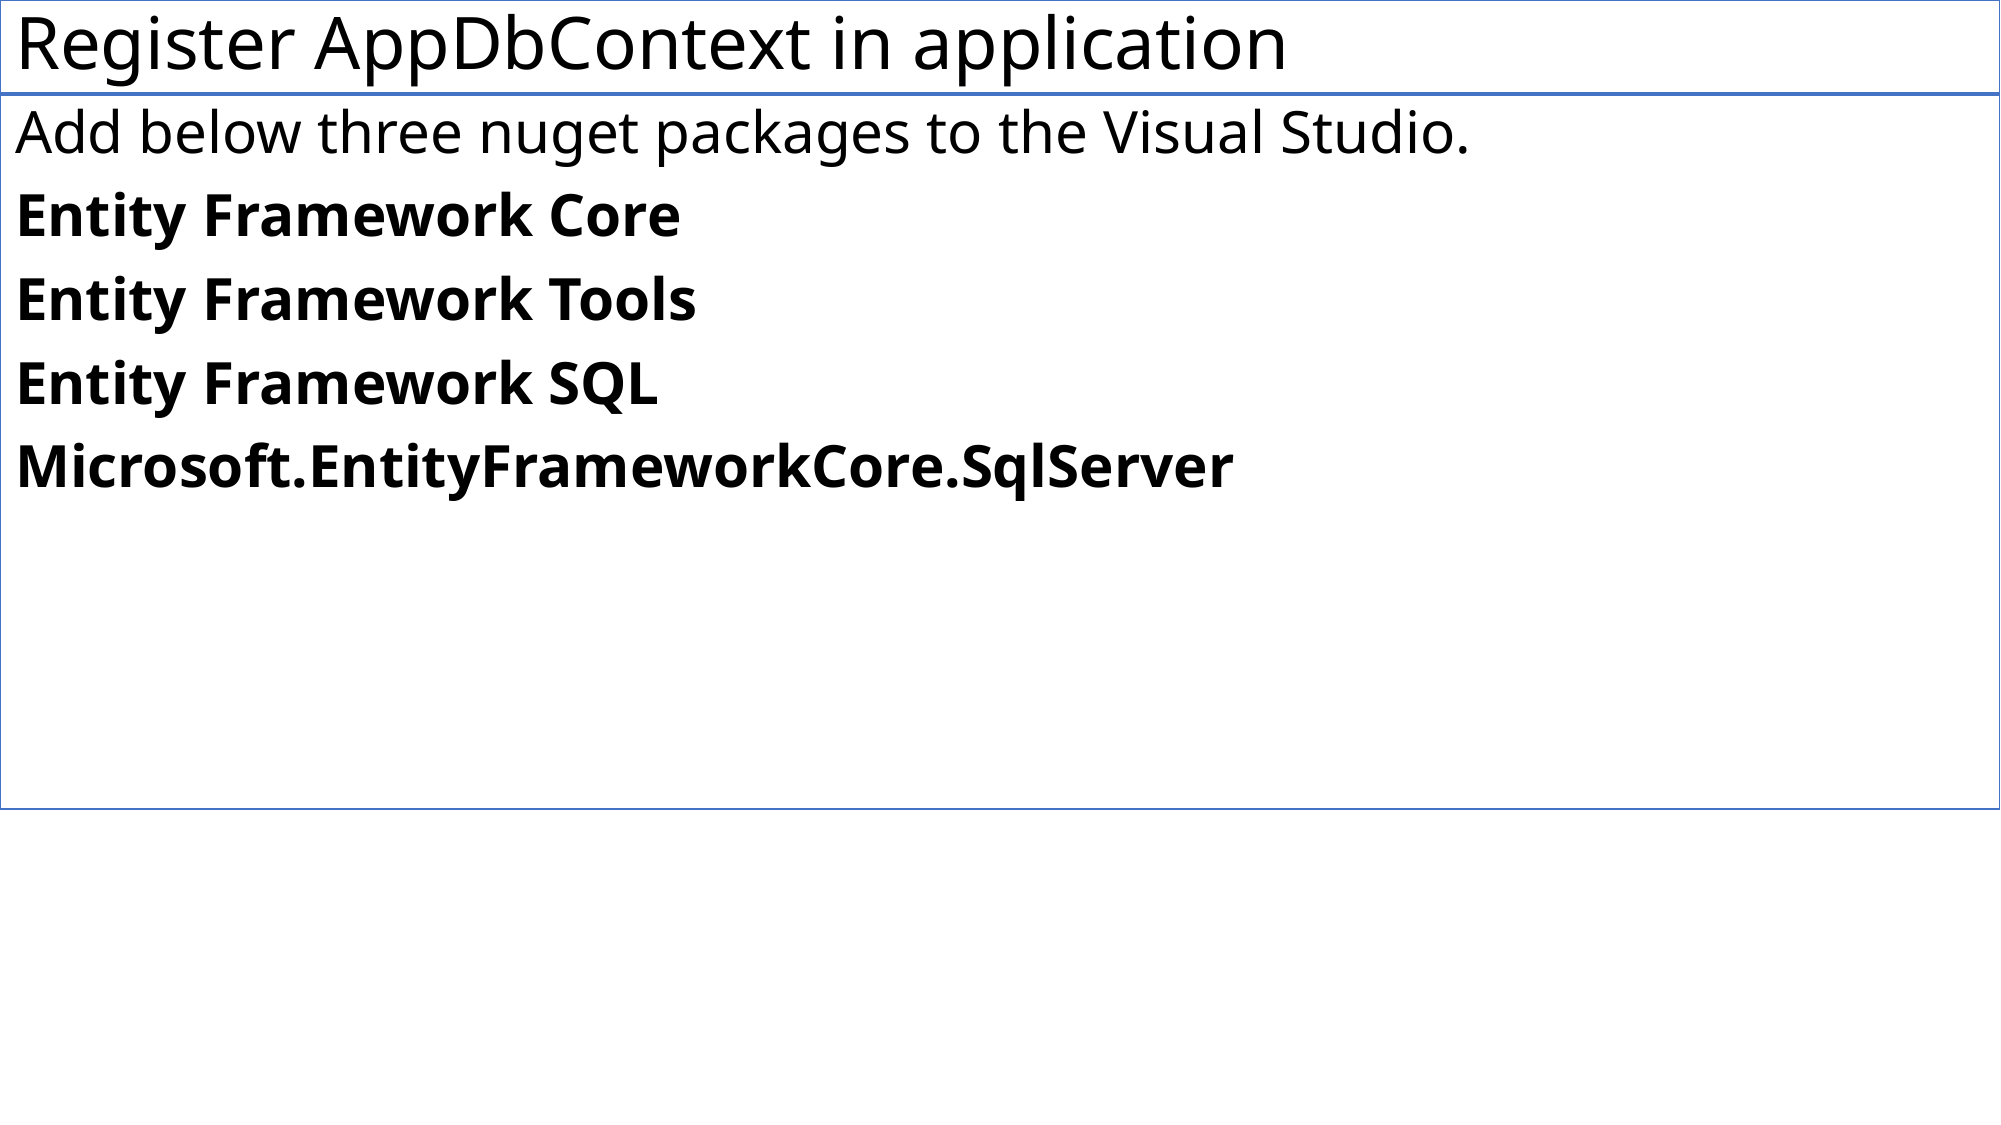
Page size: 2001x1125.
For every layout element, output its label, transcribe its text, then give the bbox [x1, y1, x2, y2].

text_box Register AppDbContext in application [0, 0, 2000, 94]
text_box Add below three nuget packages to the Visual Studio. Entity Framework Core Entity Framework Tools Entity Framework SQL Microsoft.EntityFrameworkCore.SqlServer [0, 94, 2000, 810]
